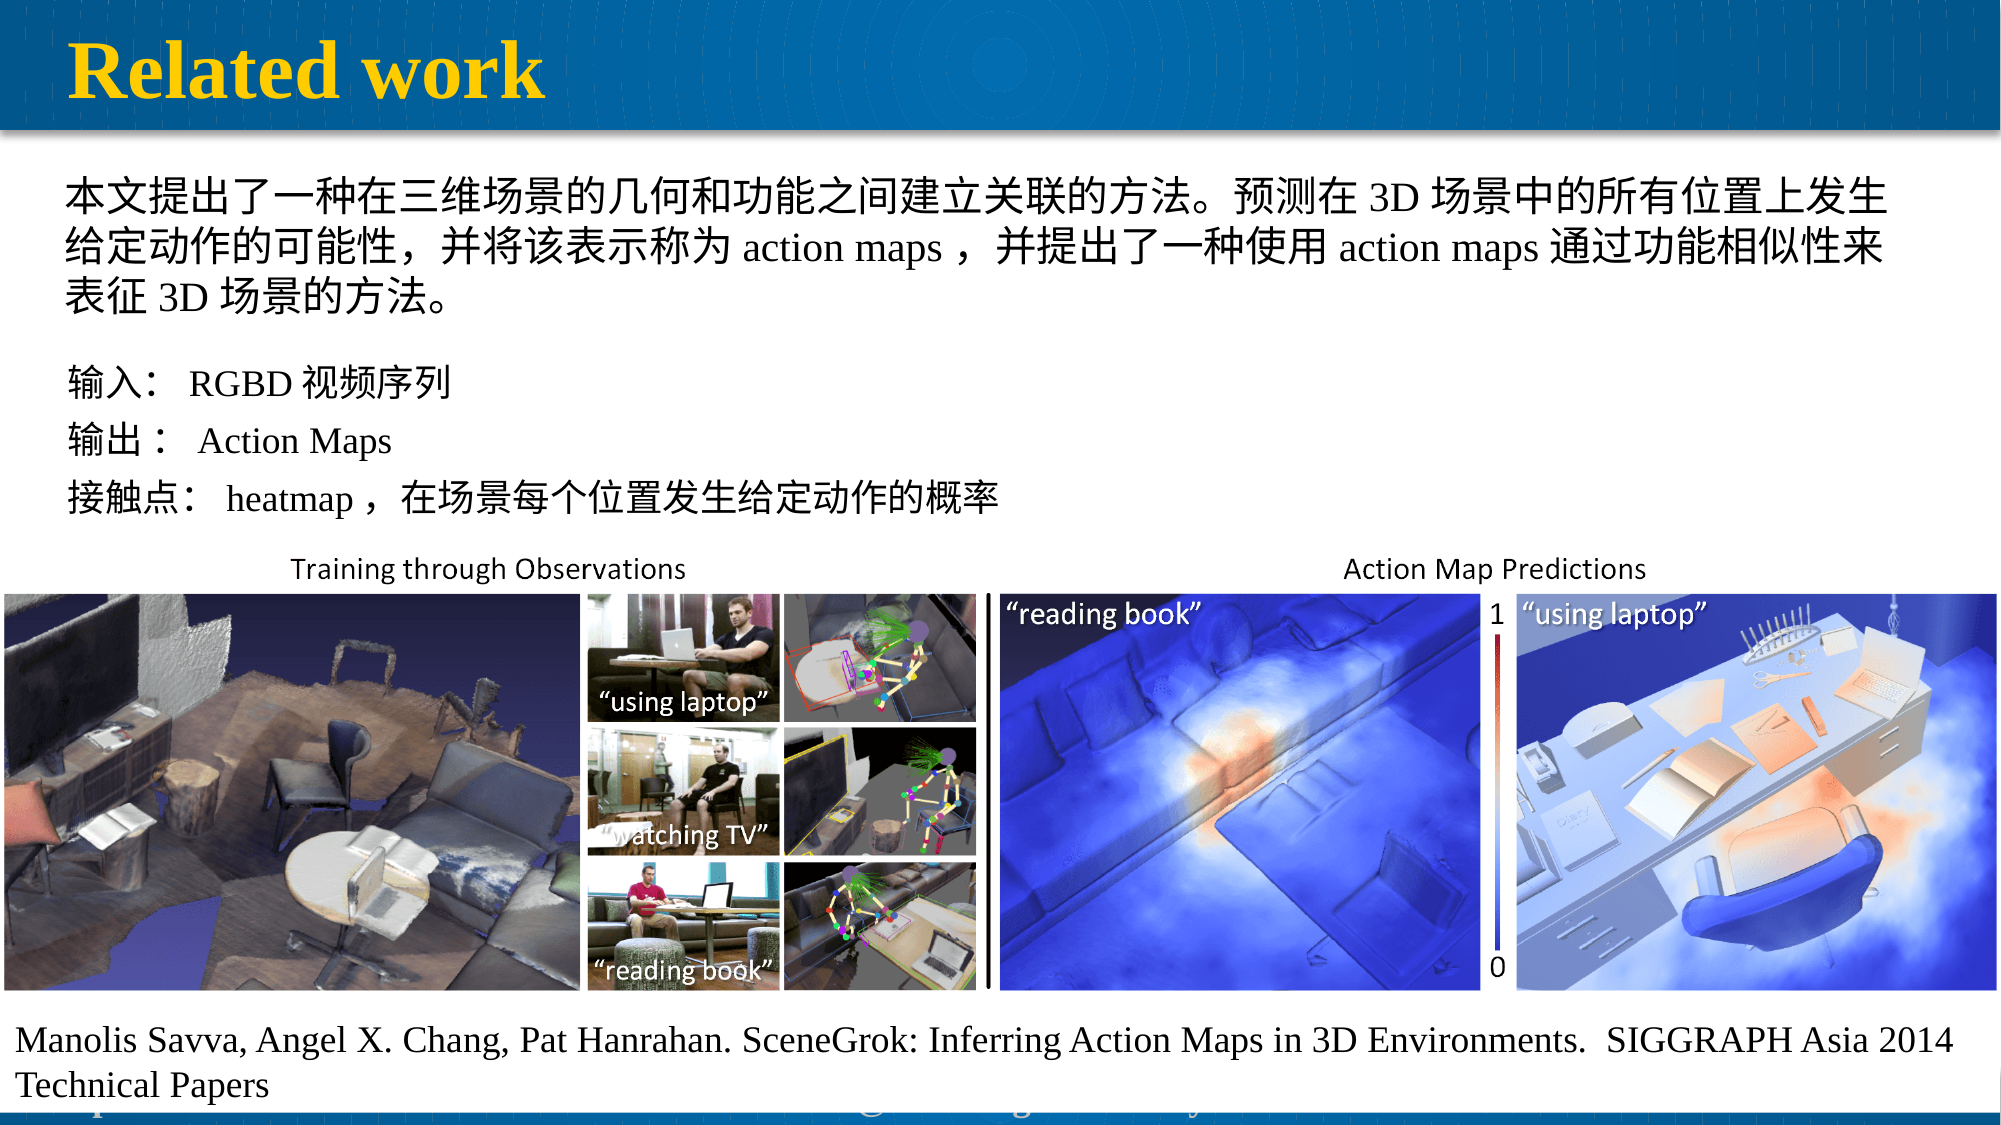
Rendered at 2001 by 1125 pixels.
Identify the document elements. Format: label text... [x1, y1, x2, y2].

title Related work [52, 11, 1940, 118]
text_box Manolis Savva, Angel X. Chang, Pat Hanrahan. SceneGrok: Inferring Action Maps in 3D Environments. SIGGRAPH Asia 2014 Technical Papers [0, 1021, 2000, 1113]
list 本文提出了一种在三维场景的几何和功能之间建立关联的方法。预测在3D场景中的所有位置上发生给定动作的可能性，并将该表示称为action maps，并提出了一种使用action maps通过功能相似性来表征3D场景的方法。 [49, 162, 1940, 352]
picture [0, 539, 2000, 1009]
text_box 输入：RGBD视频序列 输出 ：Action Maps 接触点：heatmap，在场景每个位置发生给定动作的概率 [52, 351, 1166, 535]
